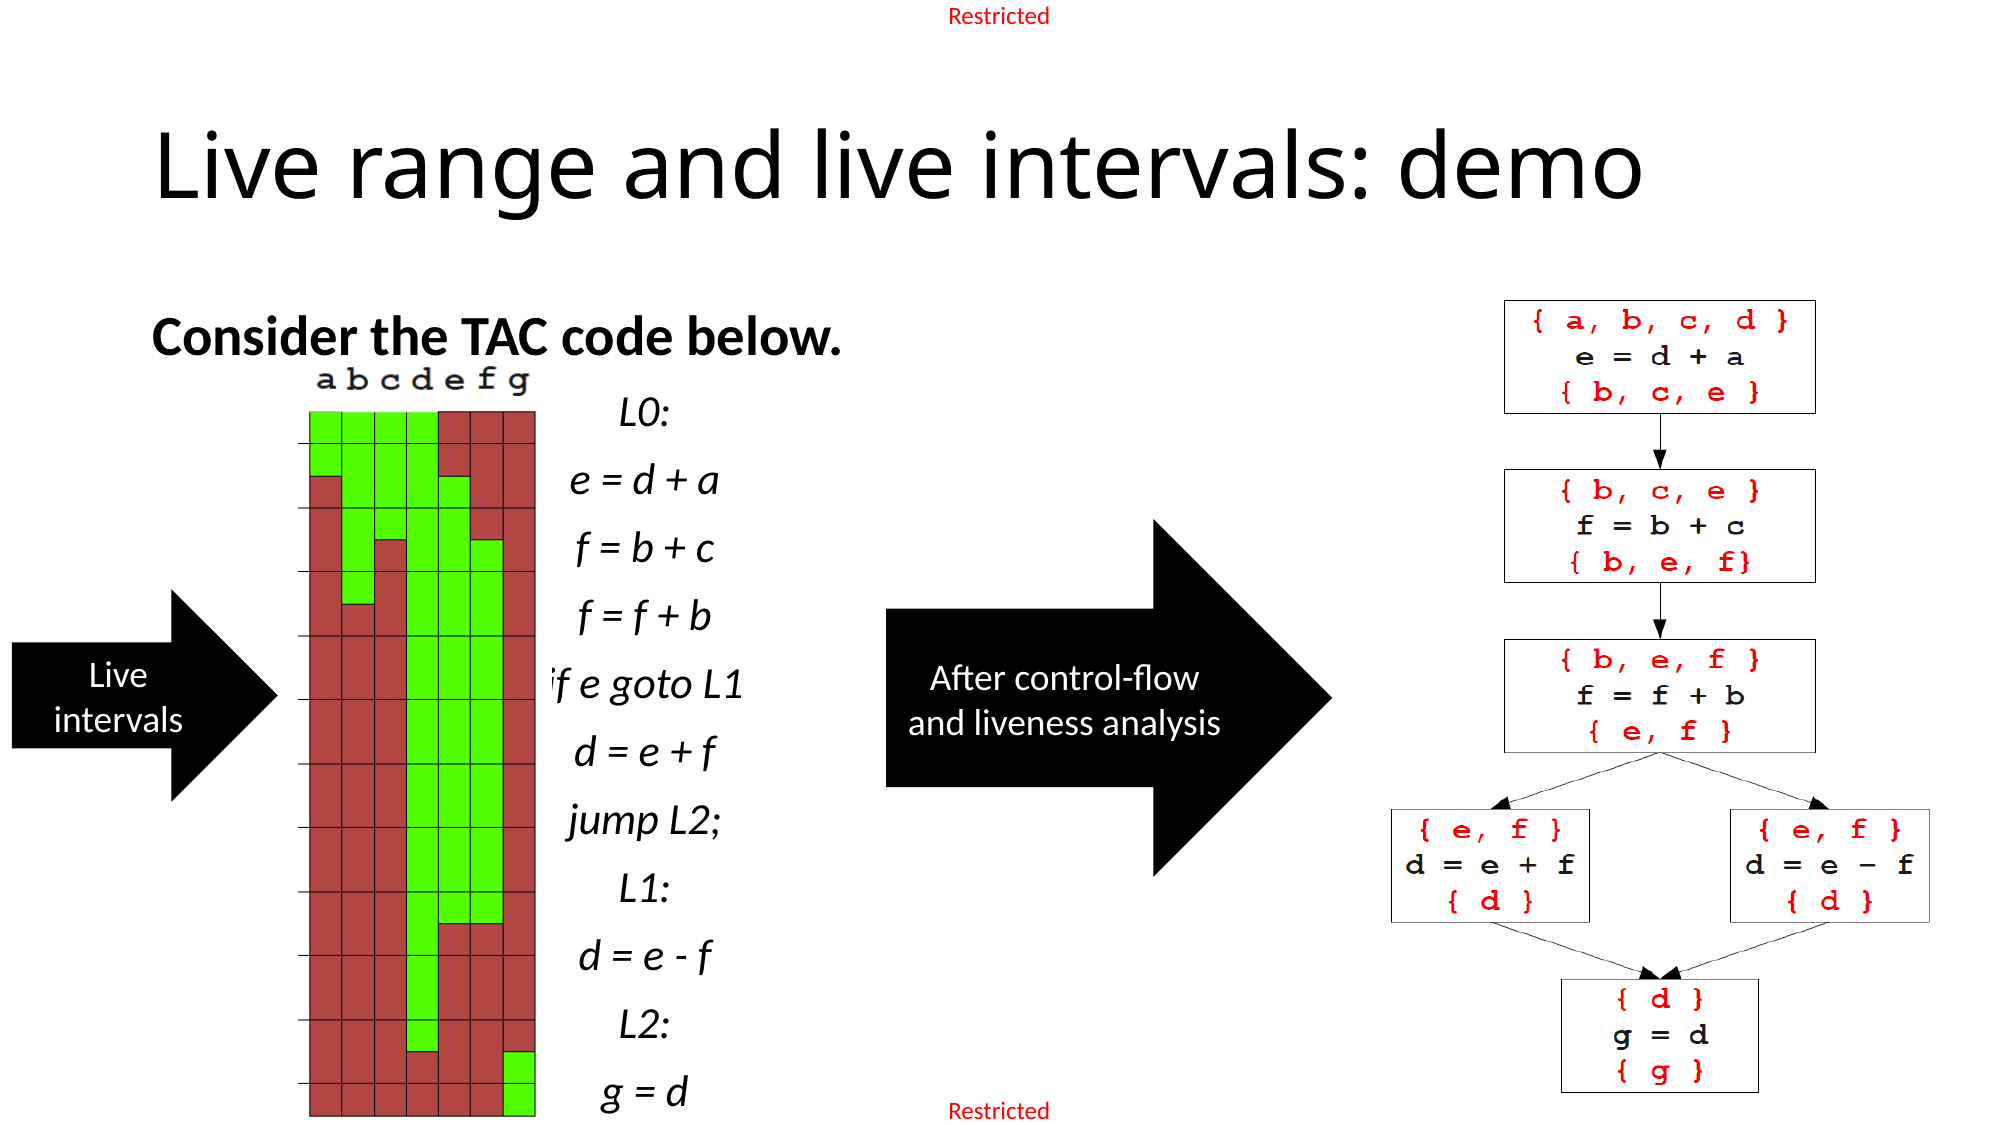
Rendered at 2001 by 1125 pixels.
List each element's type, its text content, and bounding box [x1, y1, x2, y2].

text_box After control-flow and liveness analysis [886, 518, 1333, 877]
title Live range and live intervals: demo [137, 59, 1863, 278]
picture [298, 356, 552, 1125]
text_box Live intervals [11, 589, 278, 802]
list Consider the TAC code below. L0: e = d + a f = b + c f = f + b if e goto L1 d = e + f jump L2; L1: d = e - f L2: g = d [137, 299, 1153, 1125]
picture [1375, 288, 1968, 1103]
